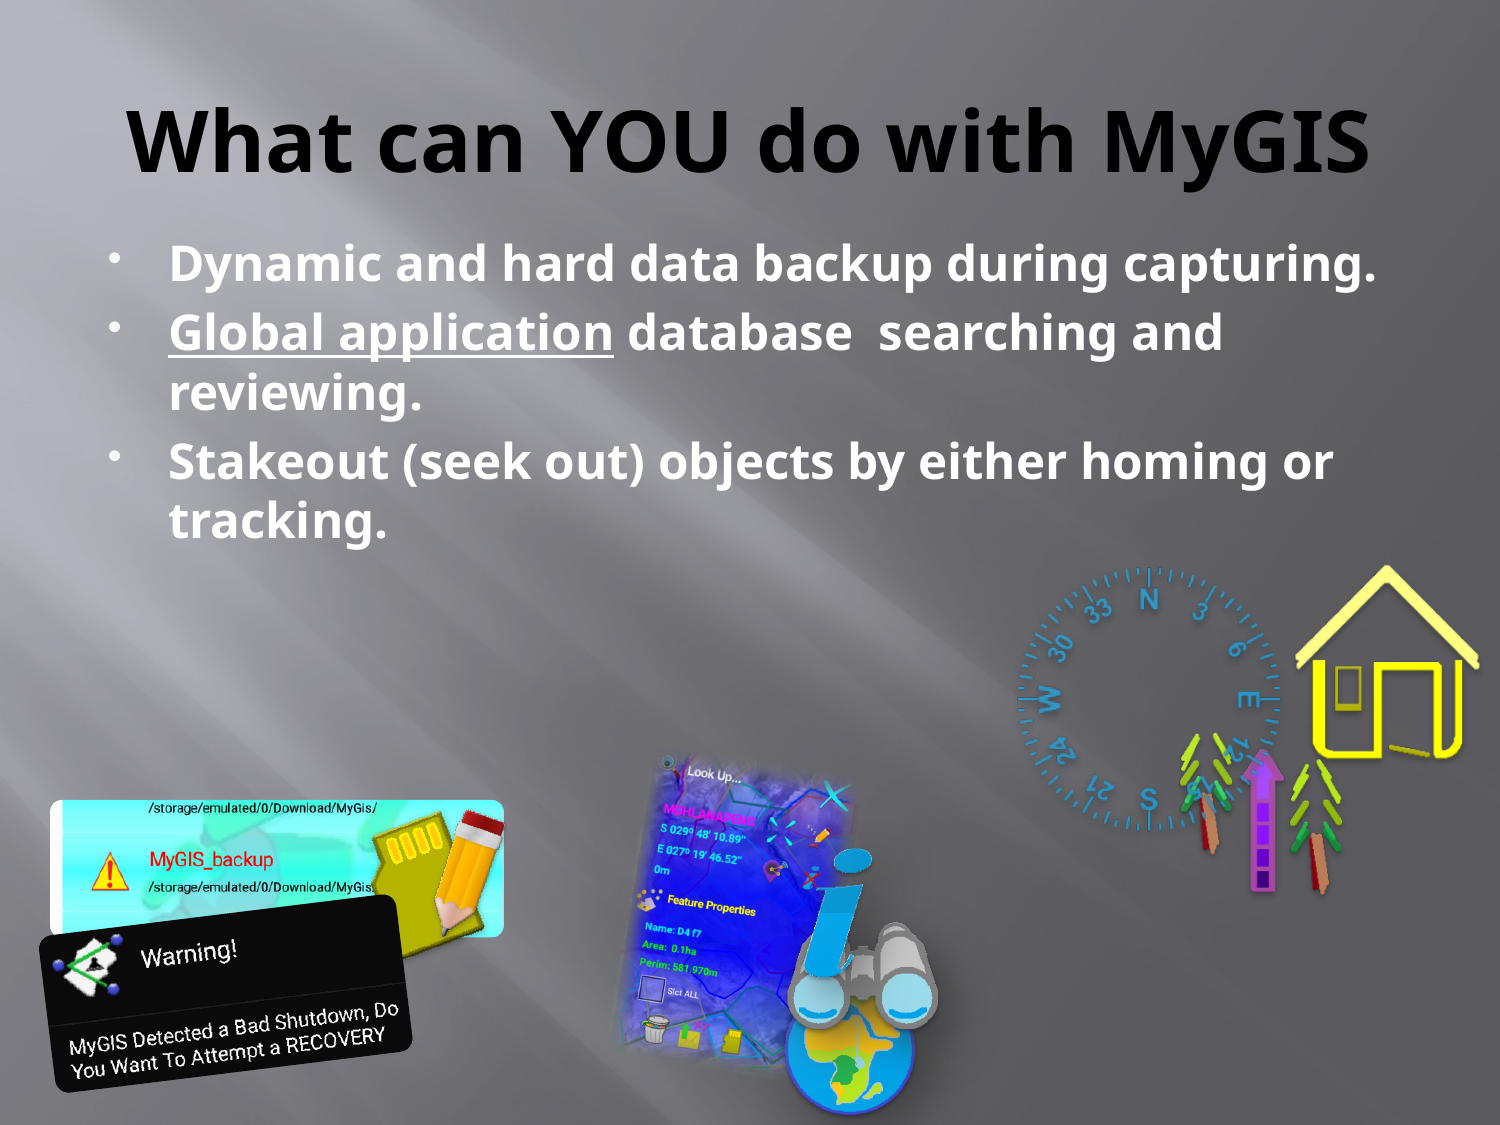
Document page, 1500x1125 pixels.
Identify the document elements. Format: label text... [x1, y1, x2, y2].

picture [39, 775, 549, 1093]
title What can YOU do with MyGIS [75, 45, 1425, 224]
picture [620, 752, 951, 1125]
picture [999, 549, 1500, 913]
list Dynamic and hard data backup during capturing. Global application database searching and reviewing. Stakeout (seek out) objects by either homing or tracking. [75, 224, 1425, 1075]
